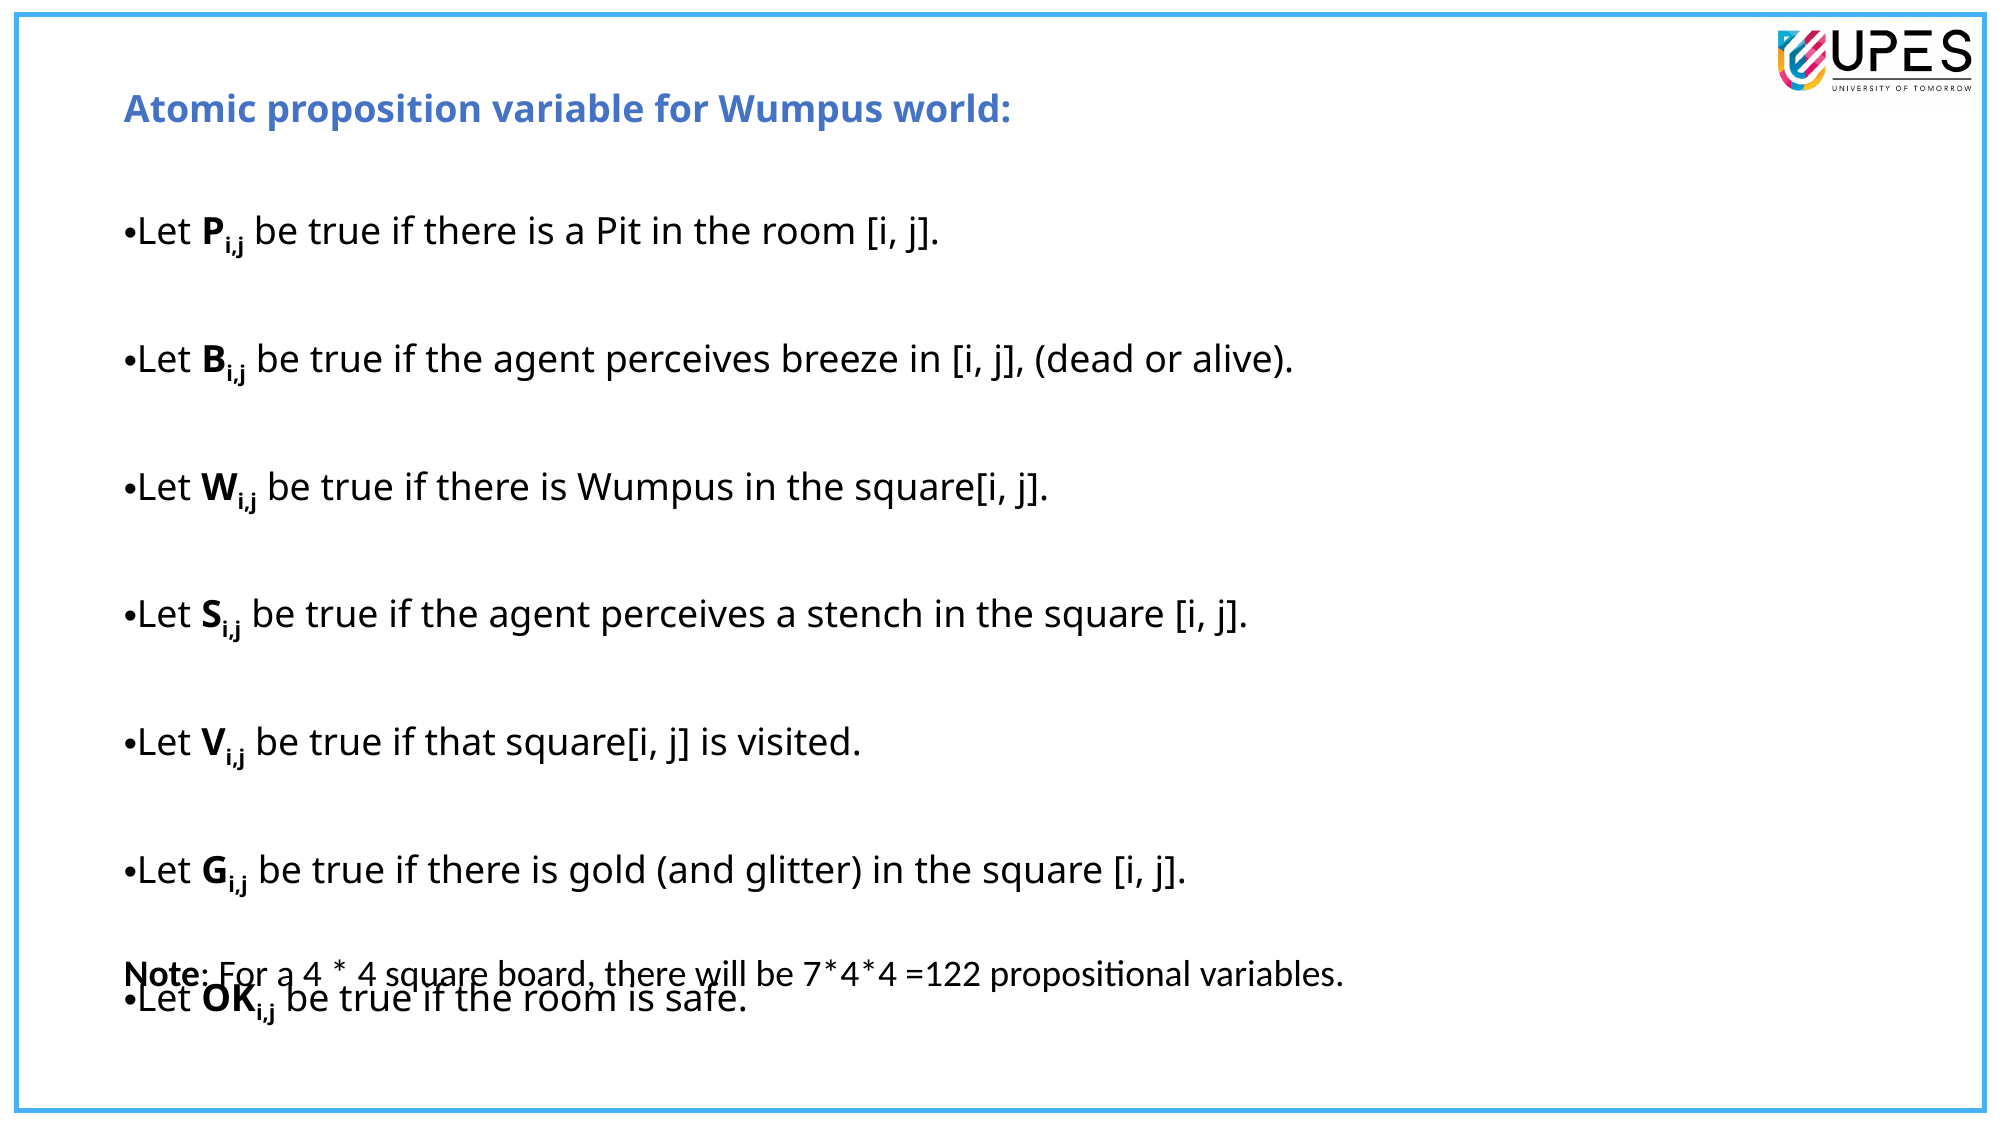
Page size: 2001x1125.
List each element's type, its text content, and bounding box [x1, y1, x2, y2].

text_box Atomic proposition variable for Wumpus world: Let Pi,j be true if there is a Pit in the room [i, j]. Let Bi,j be true if the agent perceives breeze in [i, j], (dead or alive). Let Wi,j be true if there is Wumpus in the square[i, j]. Let Si,j be true if the agent perceives a stench in the square [i, j]. Let Vi,j be true if that square[i, j] is visited. Let Gi,j be true if there is gold (and glitter) in the square [i, j]. Let OKi,j be true if the room is safe. [109, 1001, 1909, 1033]
picture [1758, 20, 1978, 110]
text_box Note: For a 4 * 4 square board, there will be 7*4*4 =122 propositional variables. [109, 941, 1955, 1001]
text_box Atomic proposition variable for Wumpus world: Let Pi,j be true if there is a Pit in the room [i, j]. Let Bi,j be true if the agent perceives breeze in [i, j], (dead or alive). Let Wi,j be true if there is Wumpus in the square[i, j]. Let Si,j be true if the agent perceives a stench in the square [i, j]. Let Vi,j be true if that square[i, j] is visited. Let Gi,j be true if there is gold (and glitter) in the square [i, j]. Let OKi,j be true if the room is safe. [109, 77, 1909, 941]
